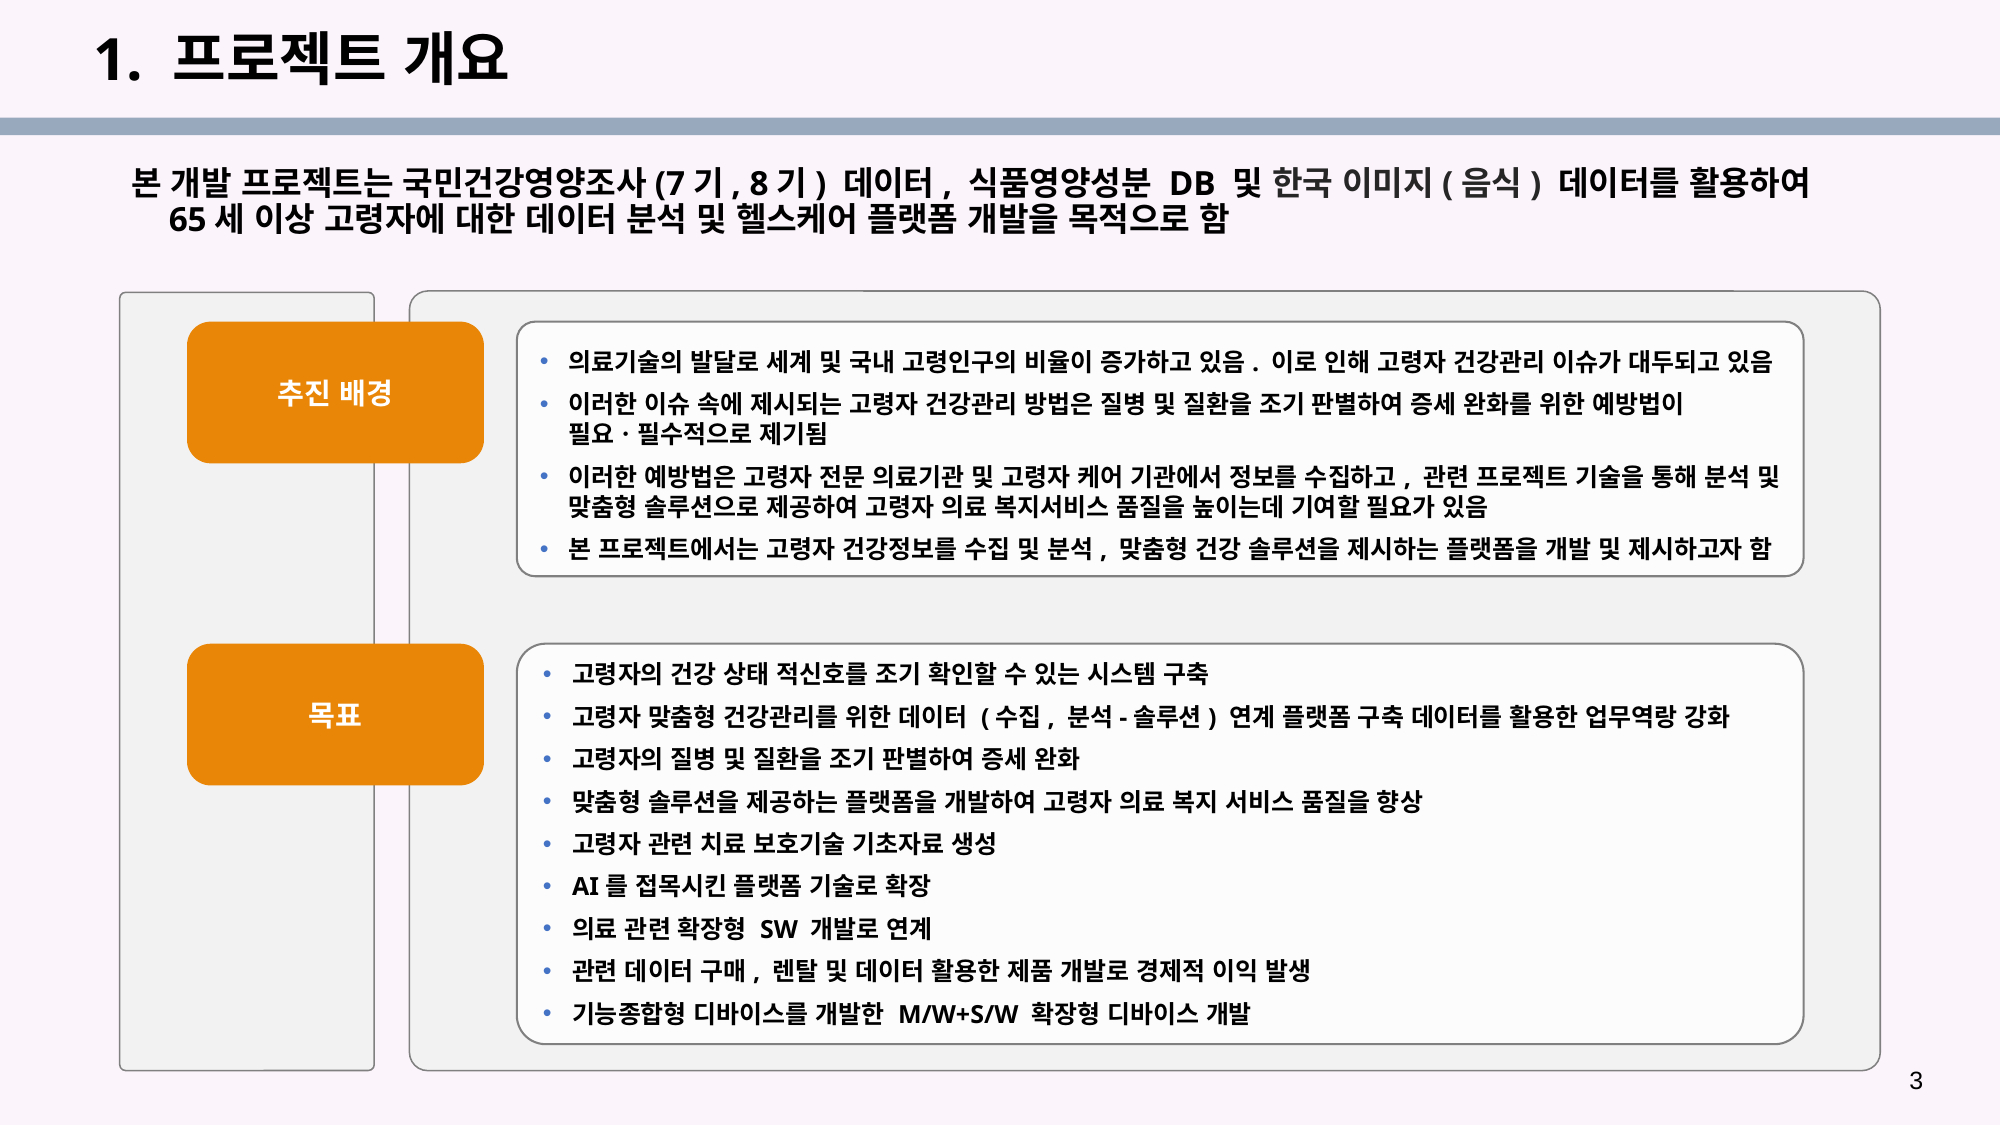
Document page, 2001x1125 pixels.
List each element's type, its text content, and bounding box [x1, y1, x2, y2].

list 본 개발 프로젝트는 국민건강영양조사(7기, 8기) 데이터, 식품영양성분 DB 및 한국 이미지(음식) 데이터를 활용하여 65세 이상 고령자에 대한 데이터 분석 및 헬스케어 플랫폼 개발을 목적으로 함 [78, 159, 1881, 266]
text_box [119, 290, 1881, 1071]
title 1. 프로젝트 개요 [78, 22, 1804, 102]
